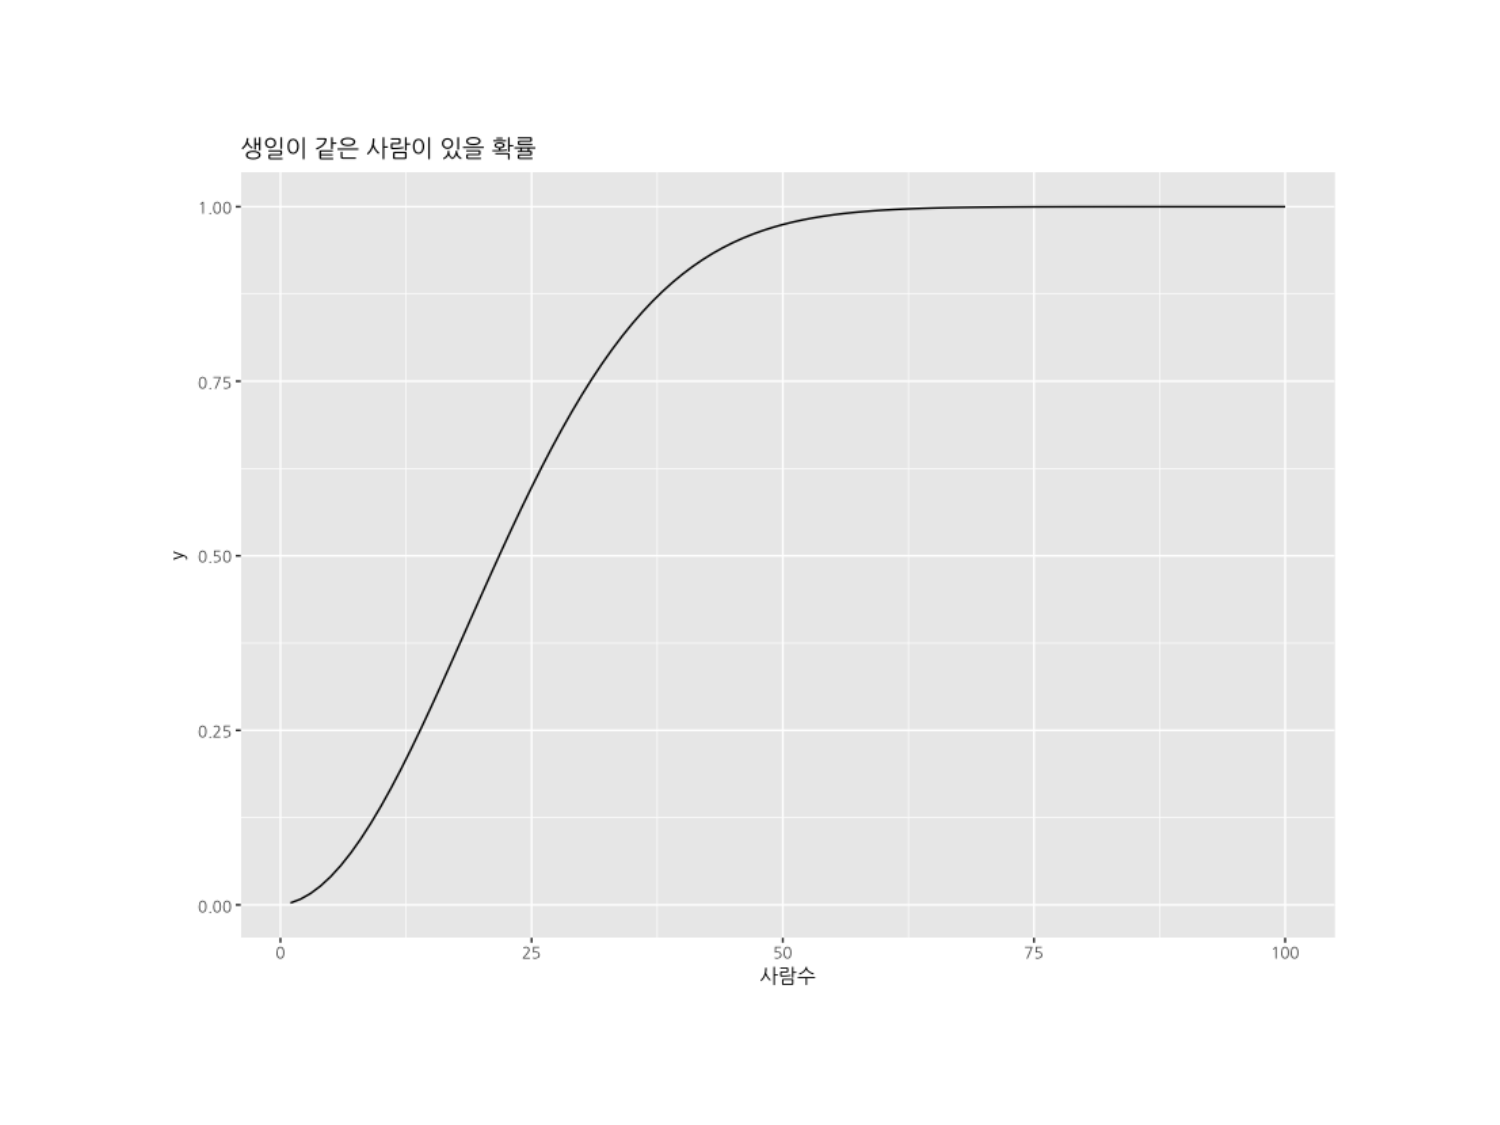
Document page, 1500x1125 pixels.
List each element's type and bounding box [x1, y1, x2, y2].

picture [160, 129, 1345, 992]
